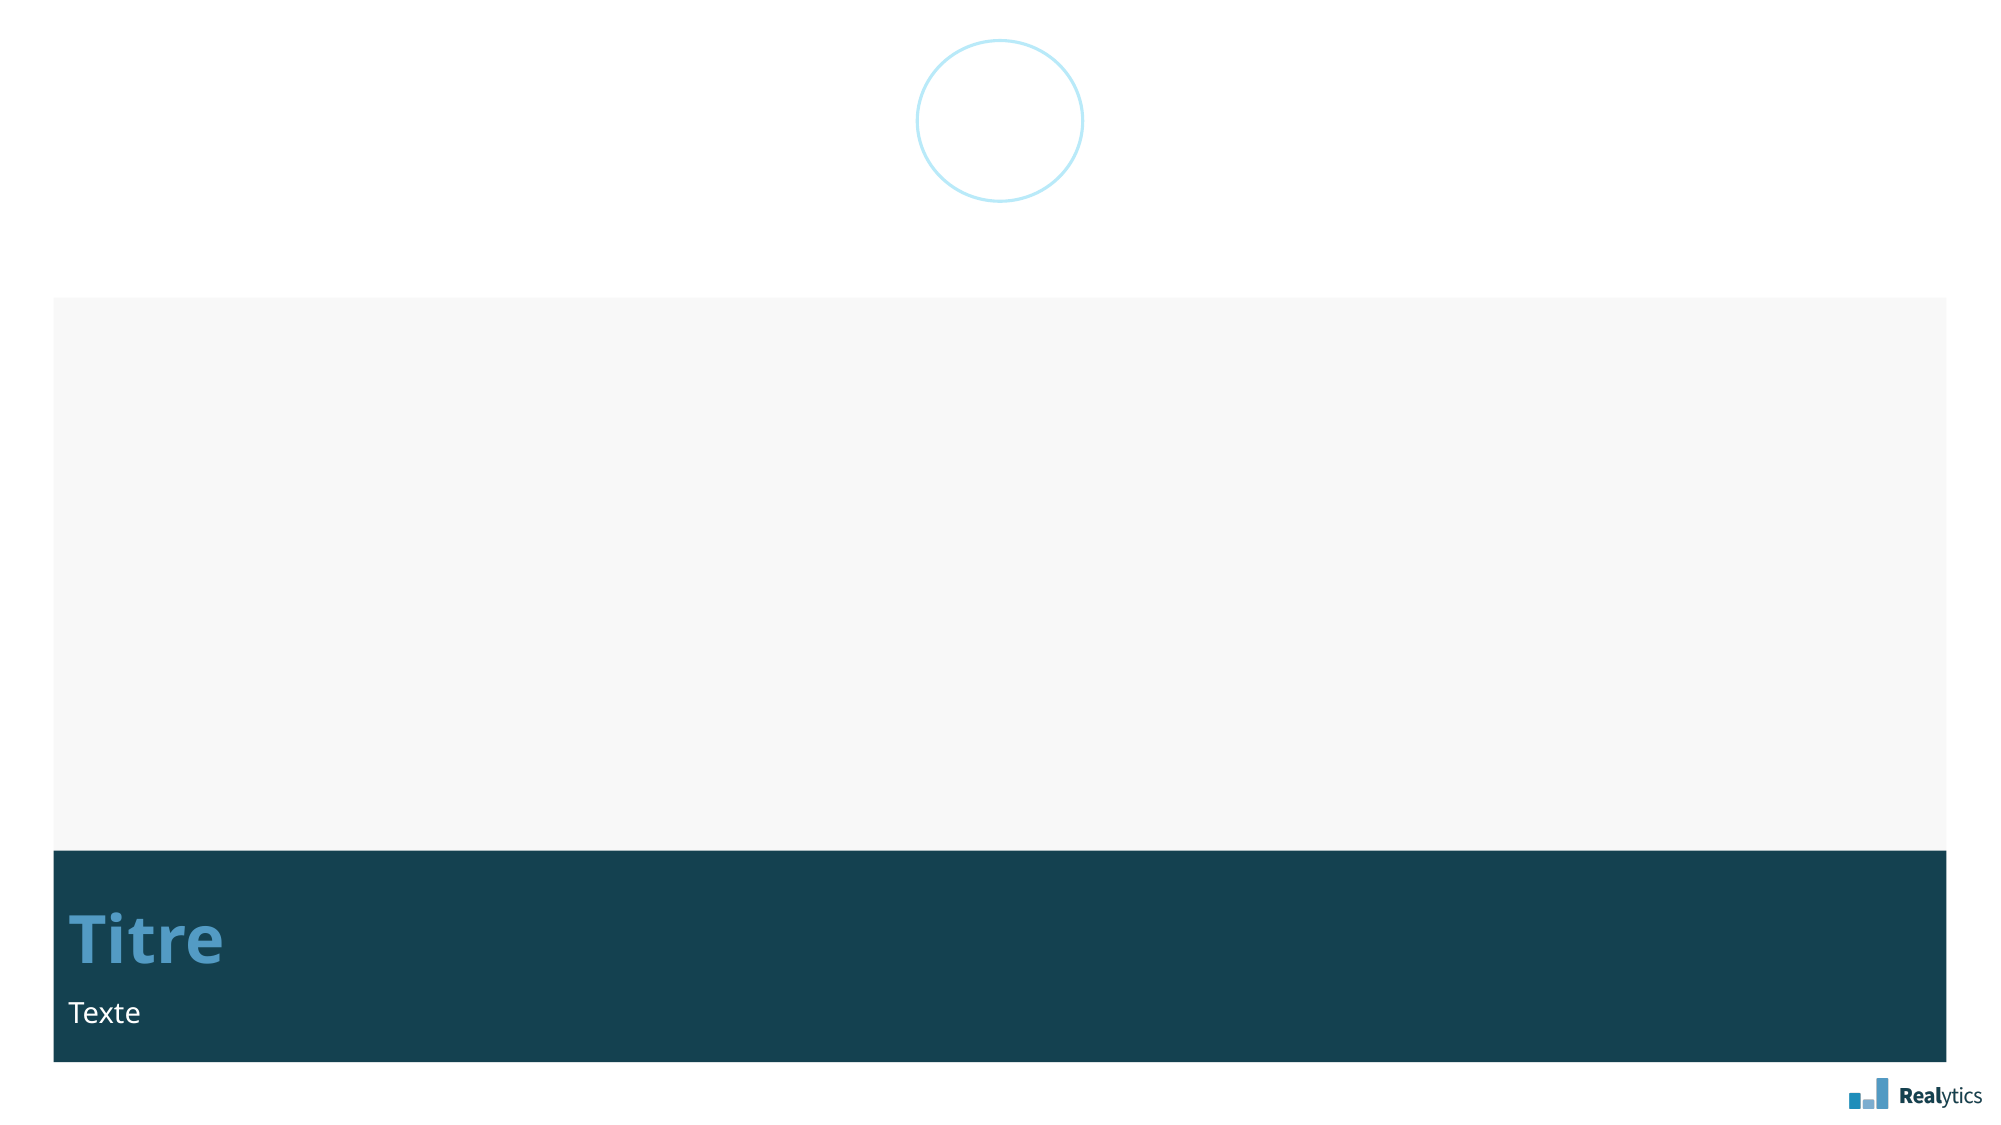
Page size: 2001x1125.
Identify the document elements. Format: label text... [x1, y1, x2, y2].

text_box Titre Texte [53, 849, 1947, 1037]
picture [1849, 1078, 1982, 1109]
